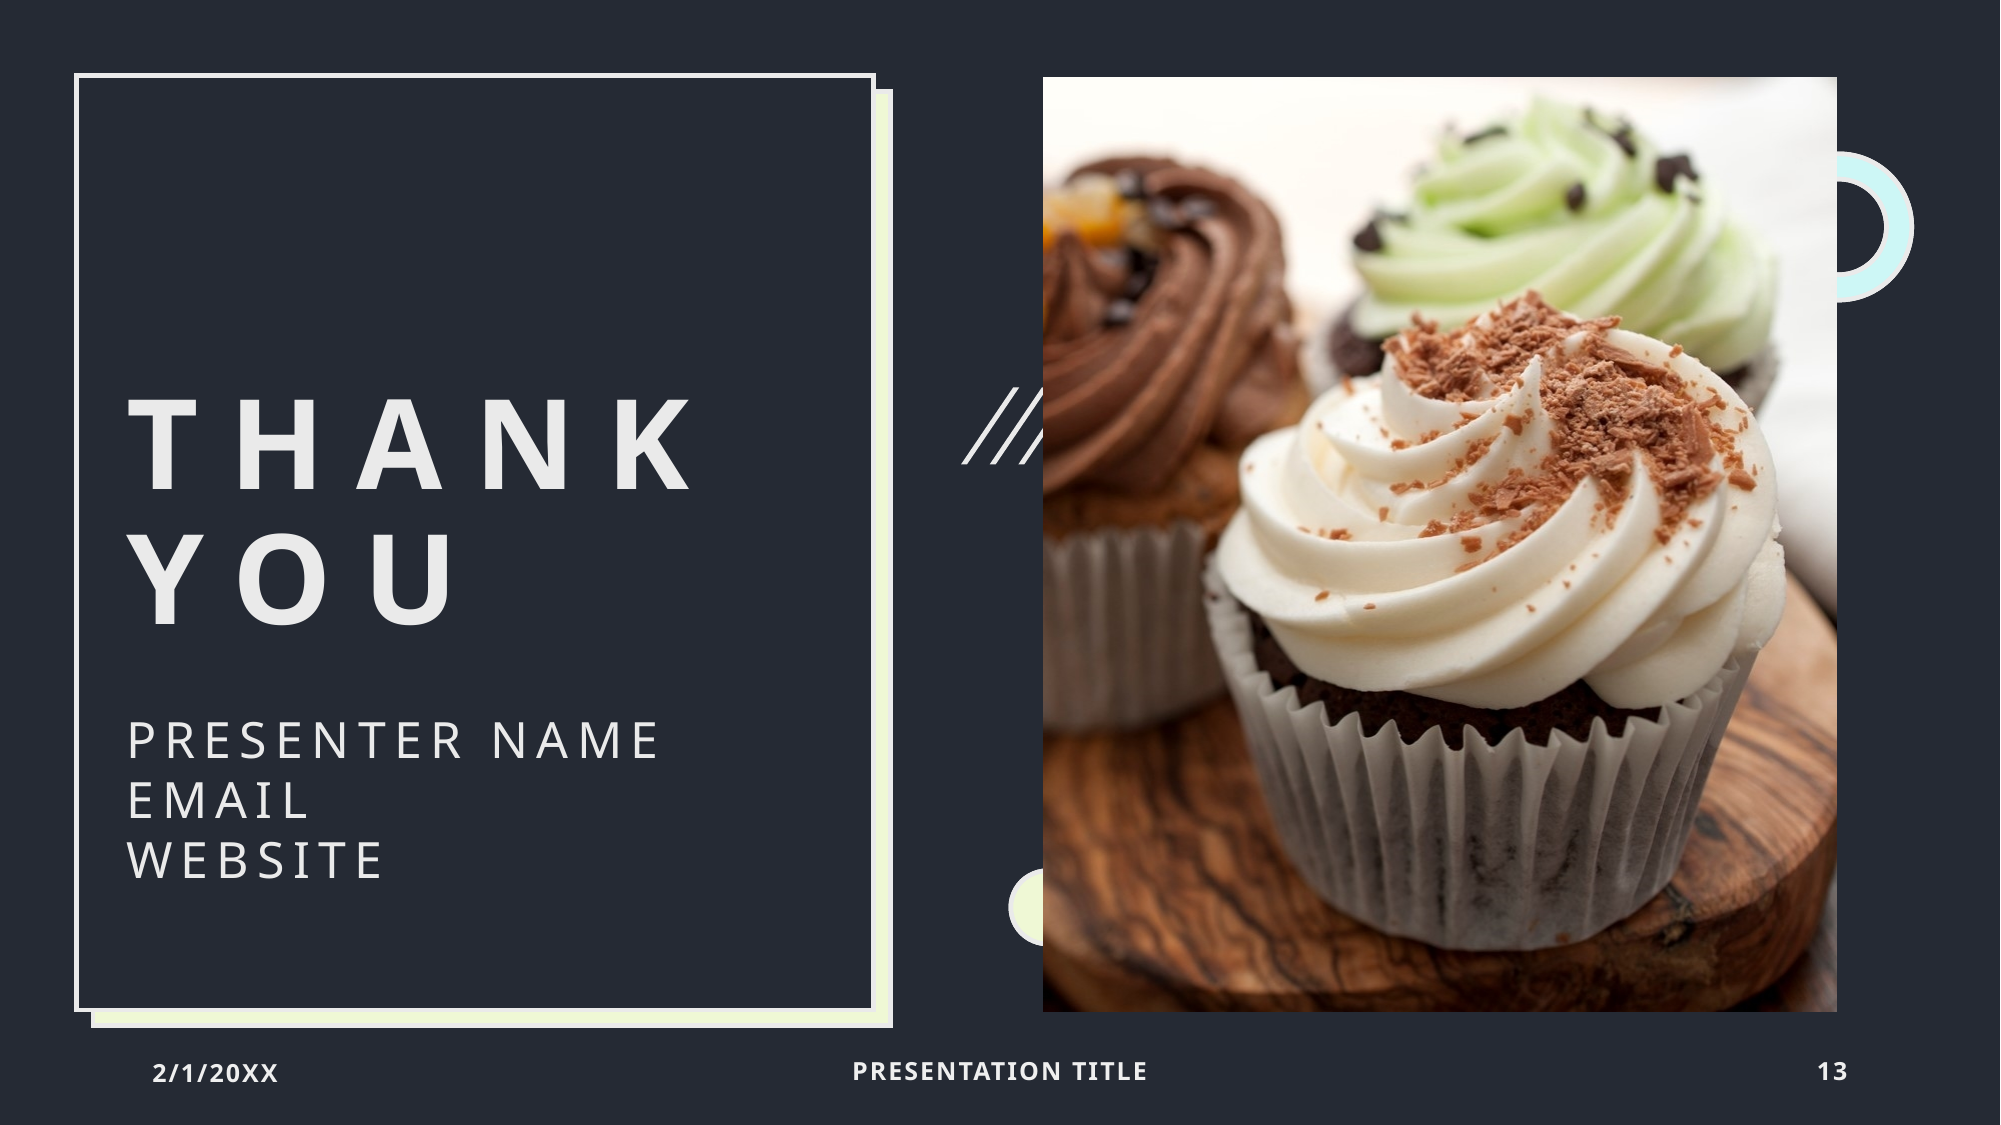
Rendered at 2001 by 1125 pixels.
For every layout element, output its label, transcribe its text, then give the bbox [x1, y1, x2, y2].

subtitle PRESENTER NAME EMAIL WEBSITE [111, 701, 838, 958]
slide_number 13 [1412, 1042, 1863, 1103]
picture [1043, 77, 1837, 1012]
footer PRESENTATION TITLE [662, 1042, 1338, 1103]
title THANK YOU [111, 132, 838, 660]
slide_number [137, 1042, 588, 1103]
